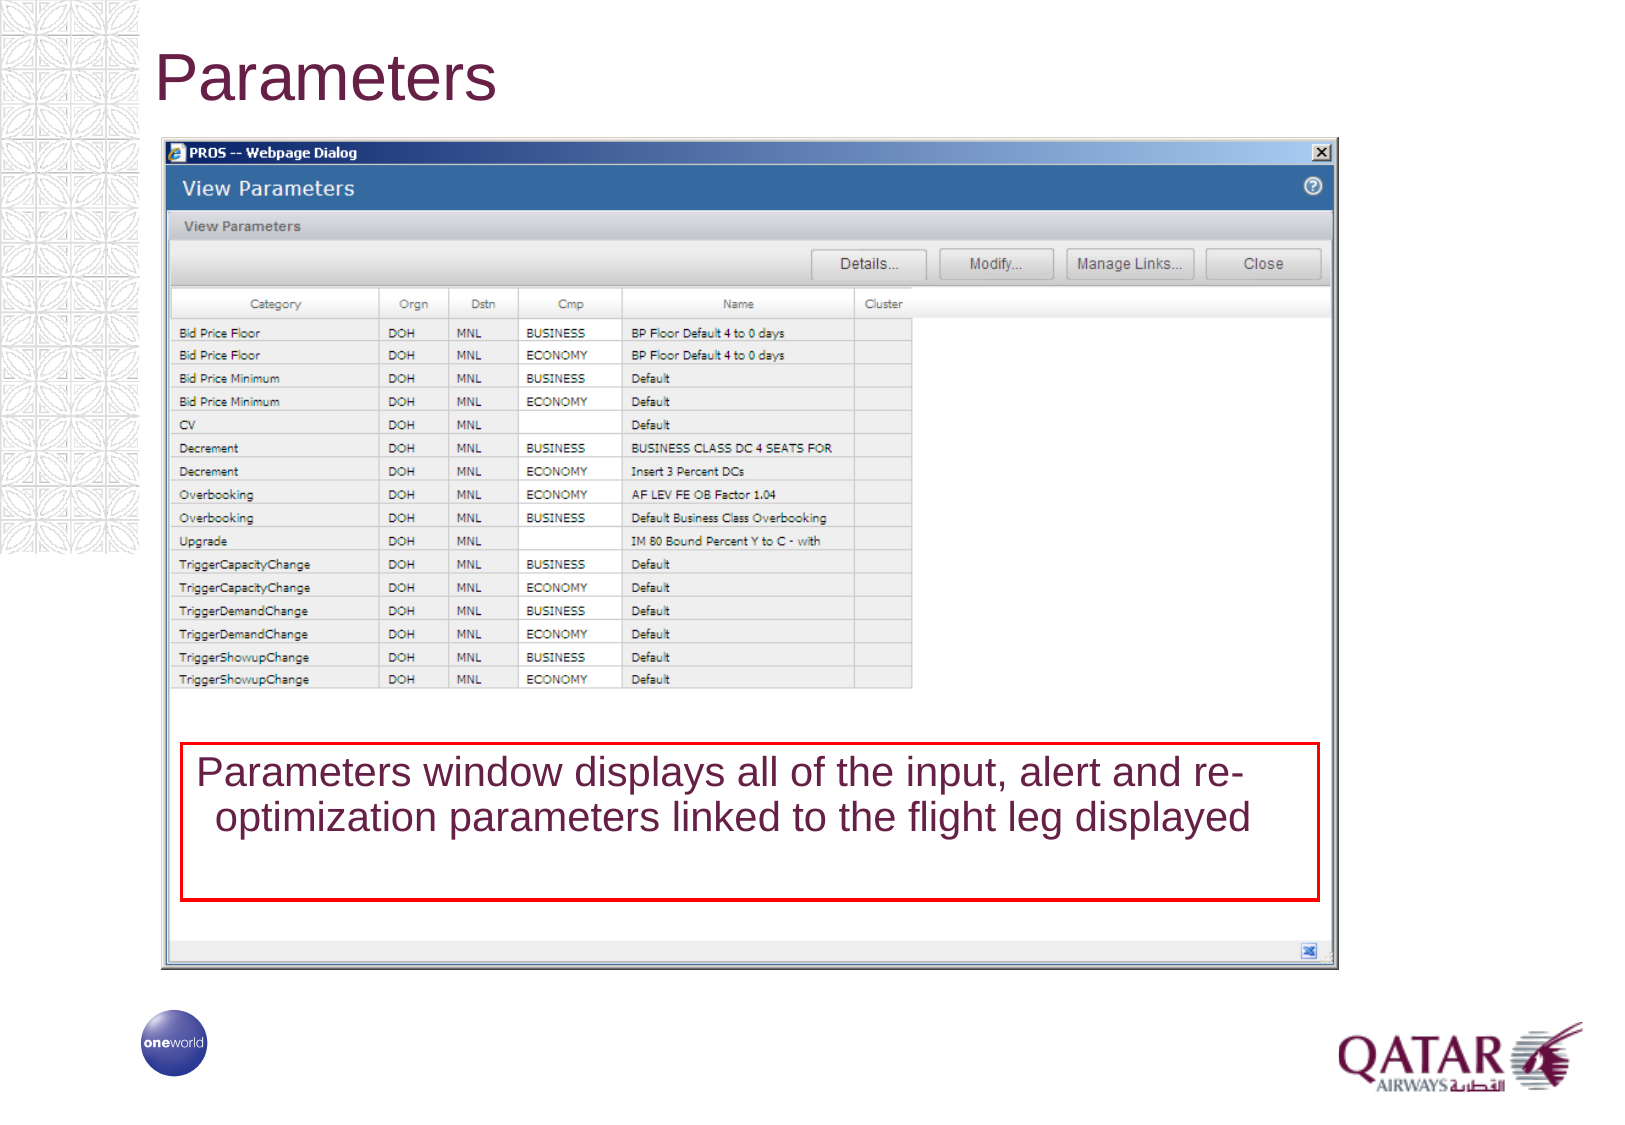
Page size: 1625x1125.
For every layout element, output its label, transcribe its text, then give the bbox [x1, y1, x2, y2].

picture [160, 137, 1340, 970]
picture [139, 1008, 209, 1078]
picture [0, 0, 140, 554]
title Parameters [140, 0, 1602, 149]
picture [1338, 1022, 1583, 1092]
